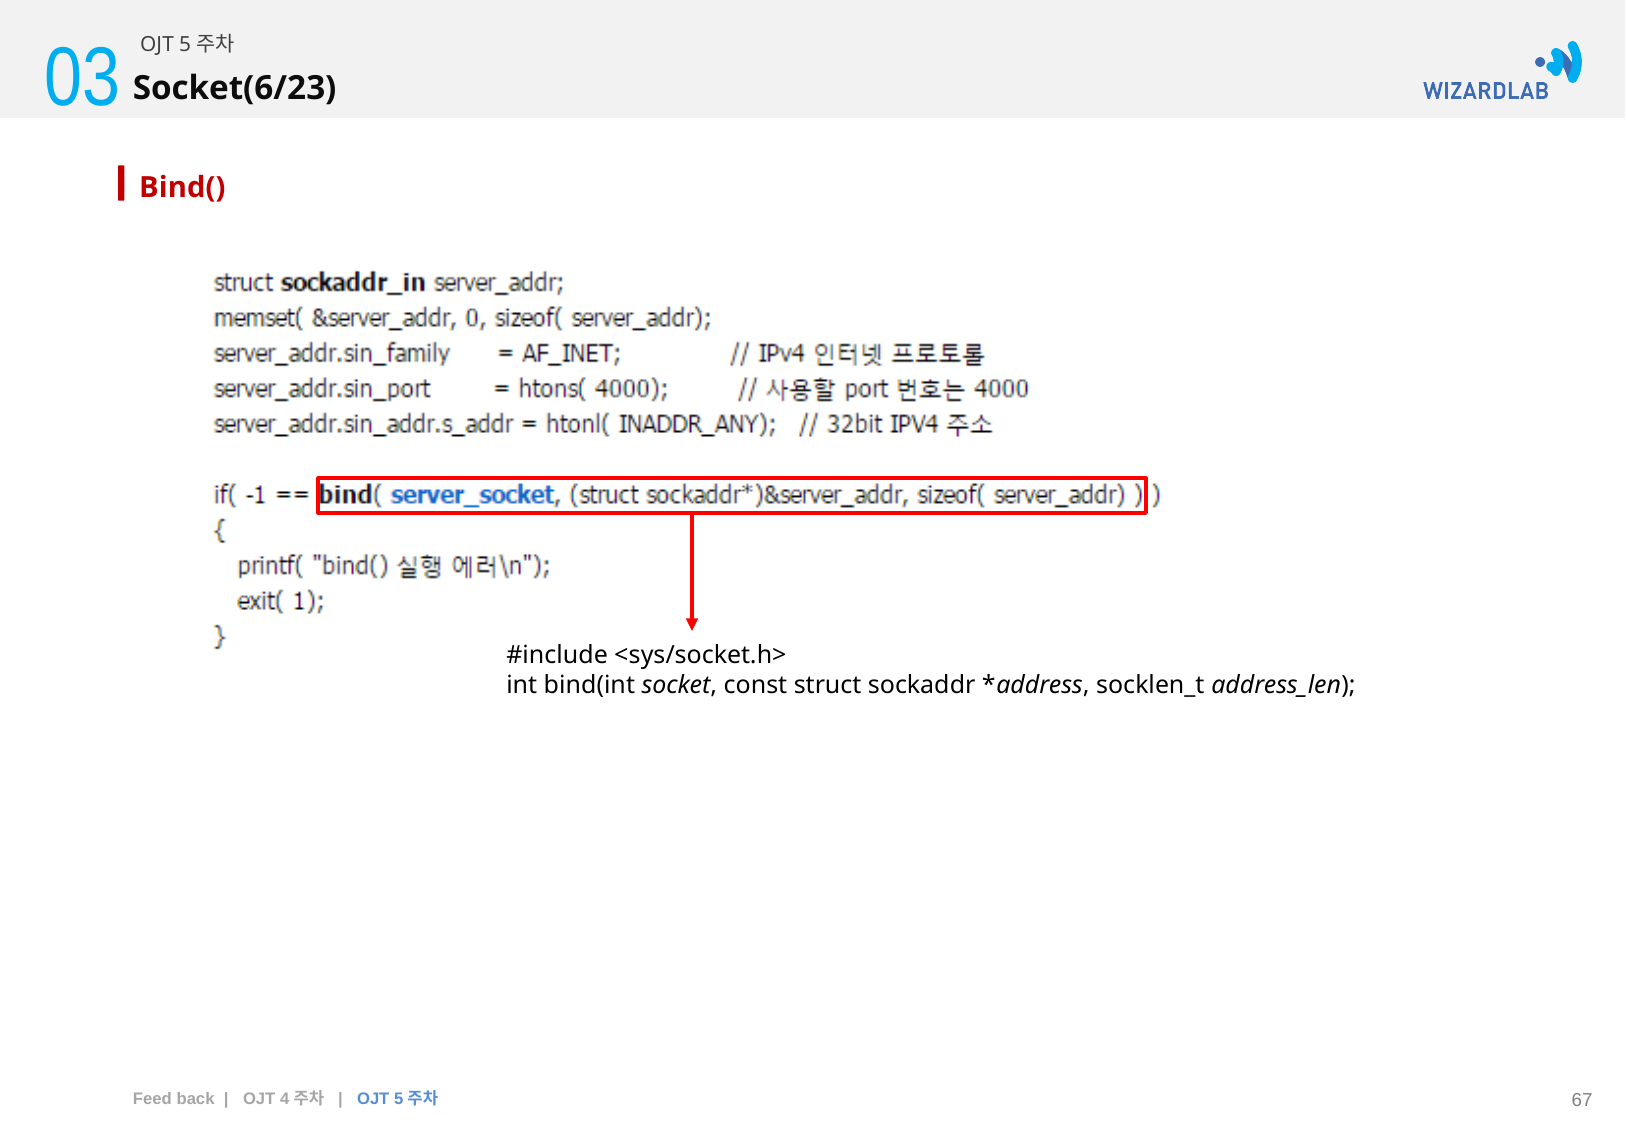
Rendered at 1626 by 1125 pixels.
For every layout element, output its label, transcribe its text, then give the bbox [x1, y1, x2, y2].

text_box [29, 11, 1005, 134]
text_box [117, 165, 935, 210]
picture [186, 260, 1197, 666]
picture [1576, 41, 1582, 52]
text_box Feed back | OJT 4주차 | OJT 5주차 [118, 1080, 1625, 1116]
text_box #include <sys/socket.h> int bind(int socket, const struct sockaddr *address, socklen_t address_len); [491, 631, 1378, 706]
picture [1577, 72, 1582, 83]
picture [1423, 41, 1571, 99]
